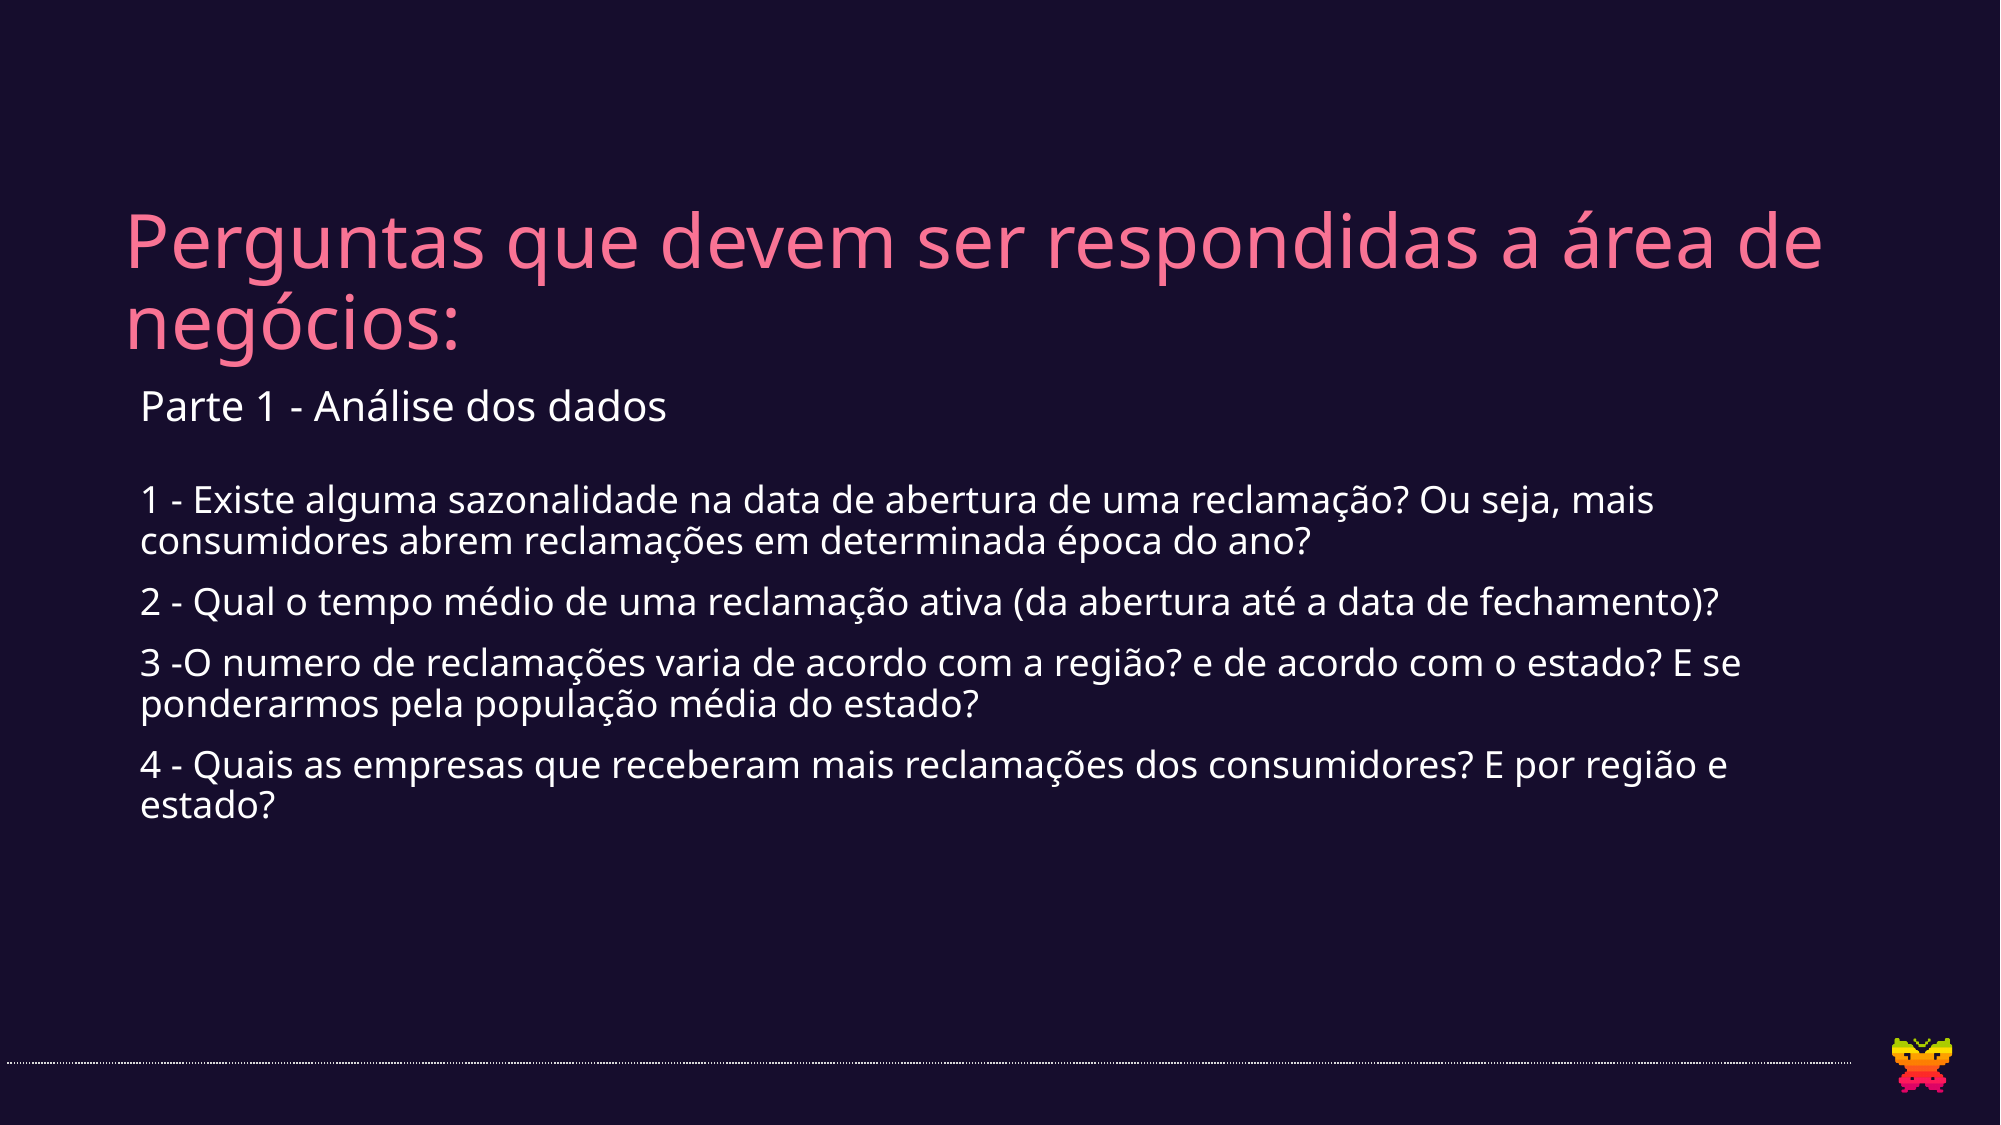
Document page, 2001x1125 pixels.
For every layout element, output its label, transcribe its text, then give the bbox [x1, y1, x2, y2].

list Parte 1 - Análise dos dados [124, 377, 922, 436]
title Perguntas que devem ser respondidas a área de negócios: [124, 203, 1876, 451]
list 1 - Existe alguma sazonalidade na data de abertura de uma reclamação? Ou seja, mais consumidores abrem reclamações em determinada época do ano? 2 - Qual o tempo médio de uma reclamação ativa (da abertura até a data de fechamento)? 3 -O numero de reclamações varia de acordo com a região? e de acordo com o estado? E se ponderarmos pela população média do estado? 4 - Quais as empresas que receberam mais reclamações dos consumidores? E por região e estado? [124, 473, 1876, 829]
picture [1892, 1034, 1956, 1093]
